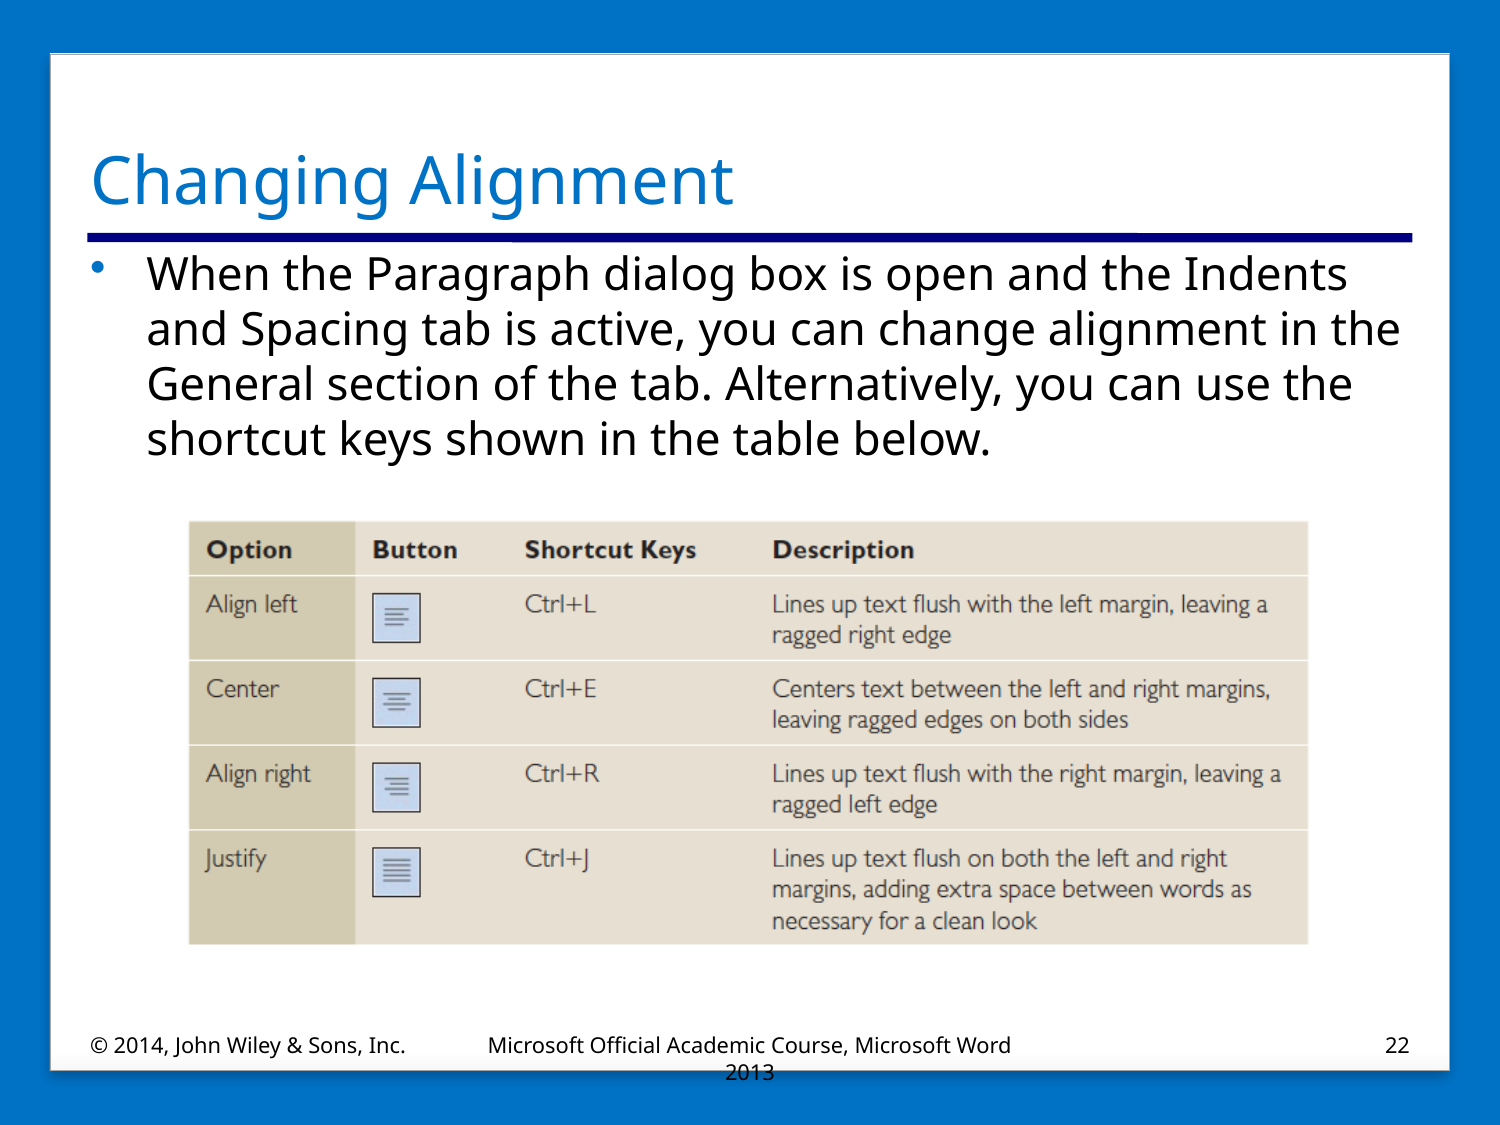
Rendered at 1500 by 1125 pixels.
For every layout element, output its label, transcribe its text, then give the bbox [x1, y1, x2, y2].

slide_number © 2014, John Wiley & Sons, Inc. [74, 1024, 426, 1103]
title Changing Alignment [74, 74, 1426, 226]
footer Microsoft Official Academic Course, Microsoft Word 2013 [449, 1024, 1051, 1103]
slide_number 22 [1074, 1024, 1426, 1103]
picture [184, 514, 1316, 953]
list When the Paragraph dialog box is open and the Indents and Spacing tab is active, you can change alignment in the General section of the tab. Alternatively, you can use the shortcut keys shown in the table below. [75, 237, 1425, 1063]
